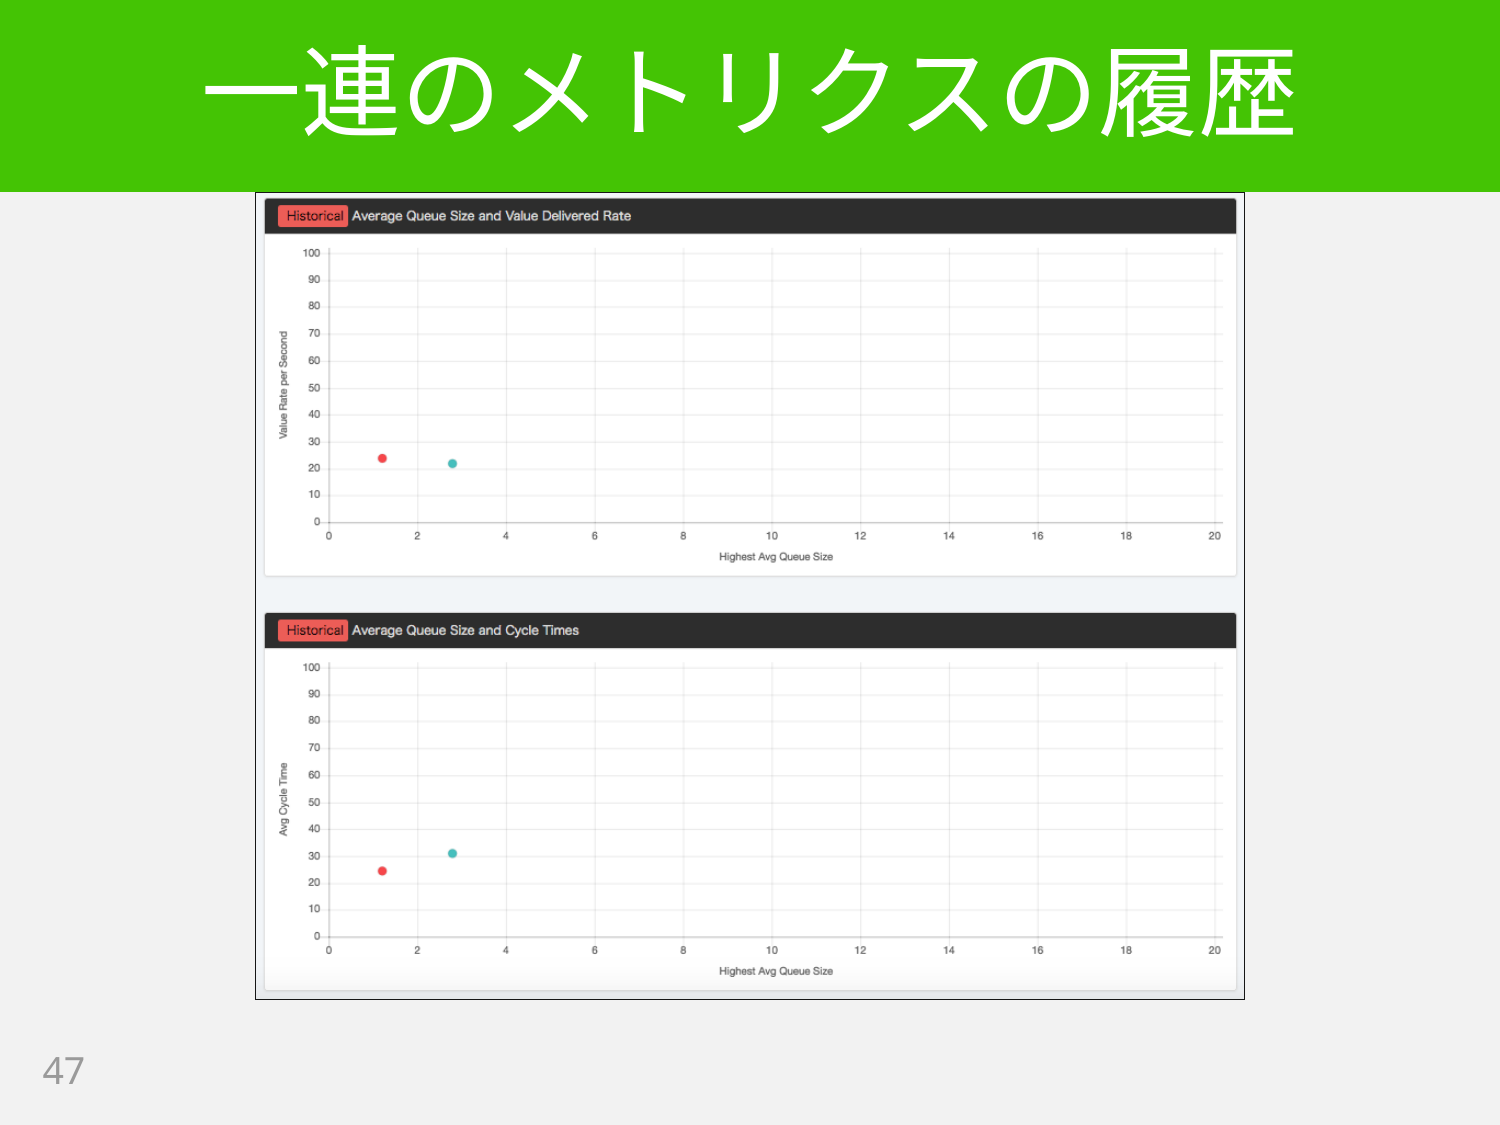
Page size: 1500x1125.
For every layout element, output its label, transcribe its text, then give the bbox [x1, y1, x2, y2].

picture [255, 192, 1245, 1000]
title 一連のメトリクスの履歴 [0, 53, 1500, 140]
slide_number 47 [27, 1042, 146, 1102]
